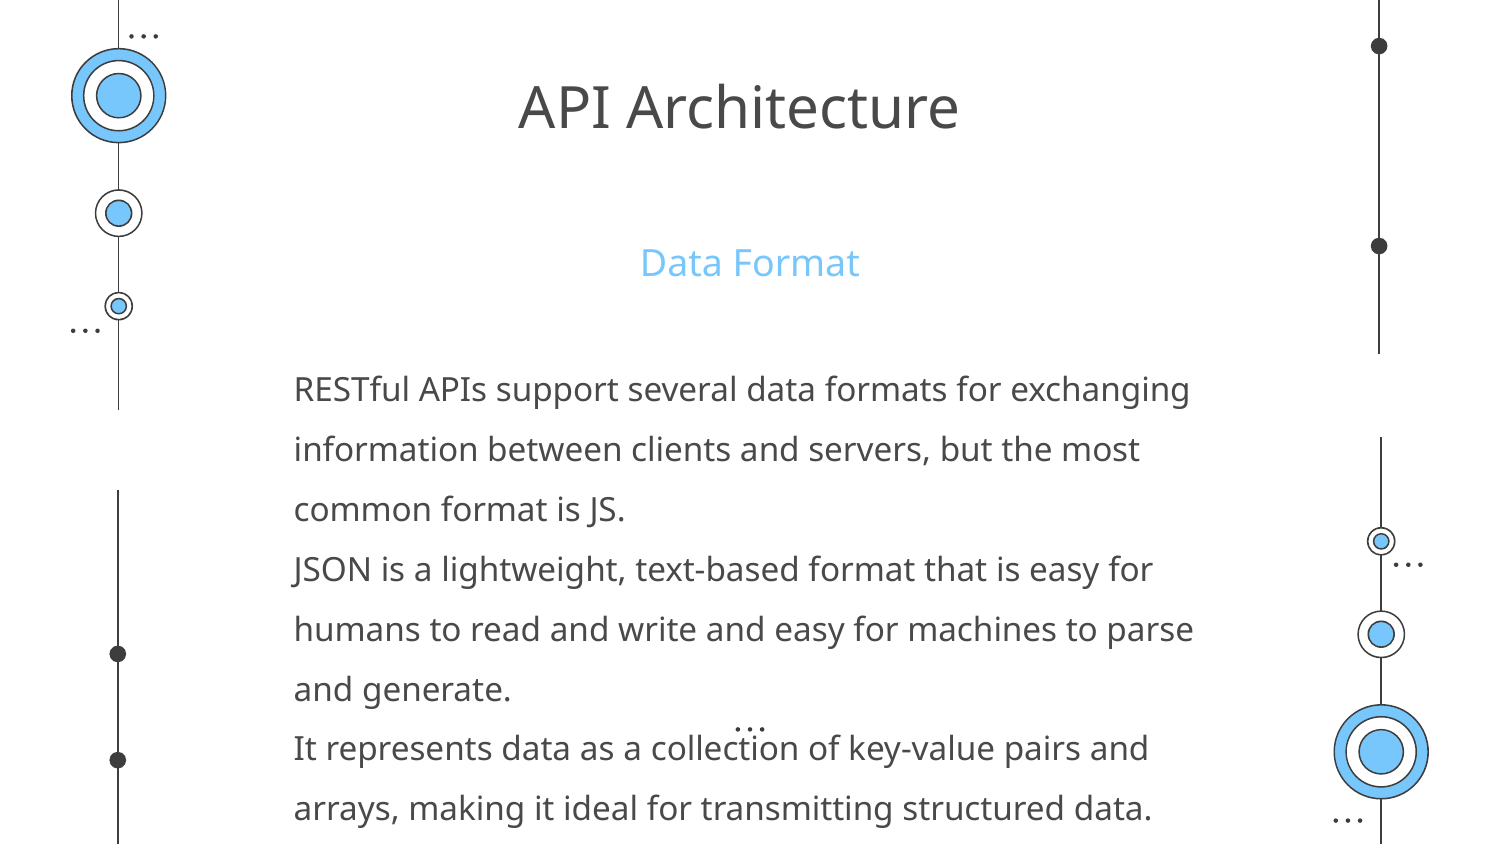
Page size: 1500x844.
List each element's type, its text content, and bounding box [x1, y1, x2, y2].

text_box RESTful APIs support several data formats for exchanging information between clients and servers, but the most common format is JS. JSON is a lightweight, text-based format that is easy for humans to read and write and easy for machines to parse and generate. It represents data as a collection of key-value pairs and arrays, making it ideal for transmitting structured data. [278, 333, 1222, 774]
subtitle Data Format [336, 202, 1164, 320]
title API Architecture [281, 55, 1197, 153]
